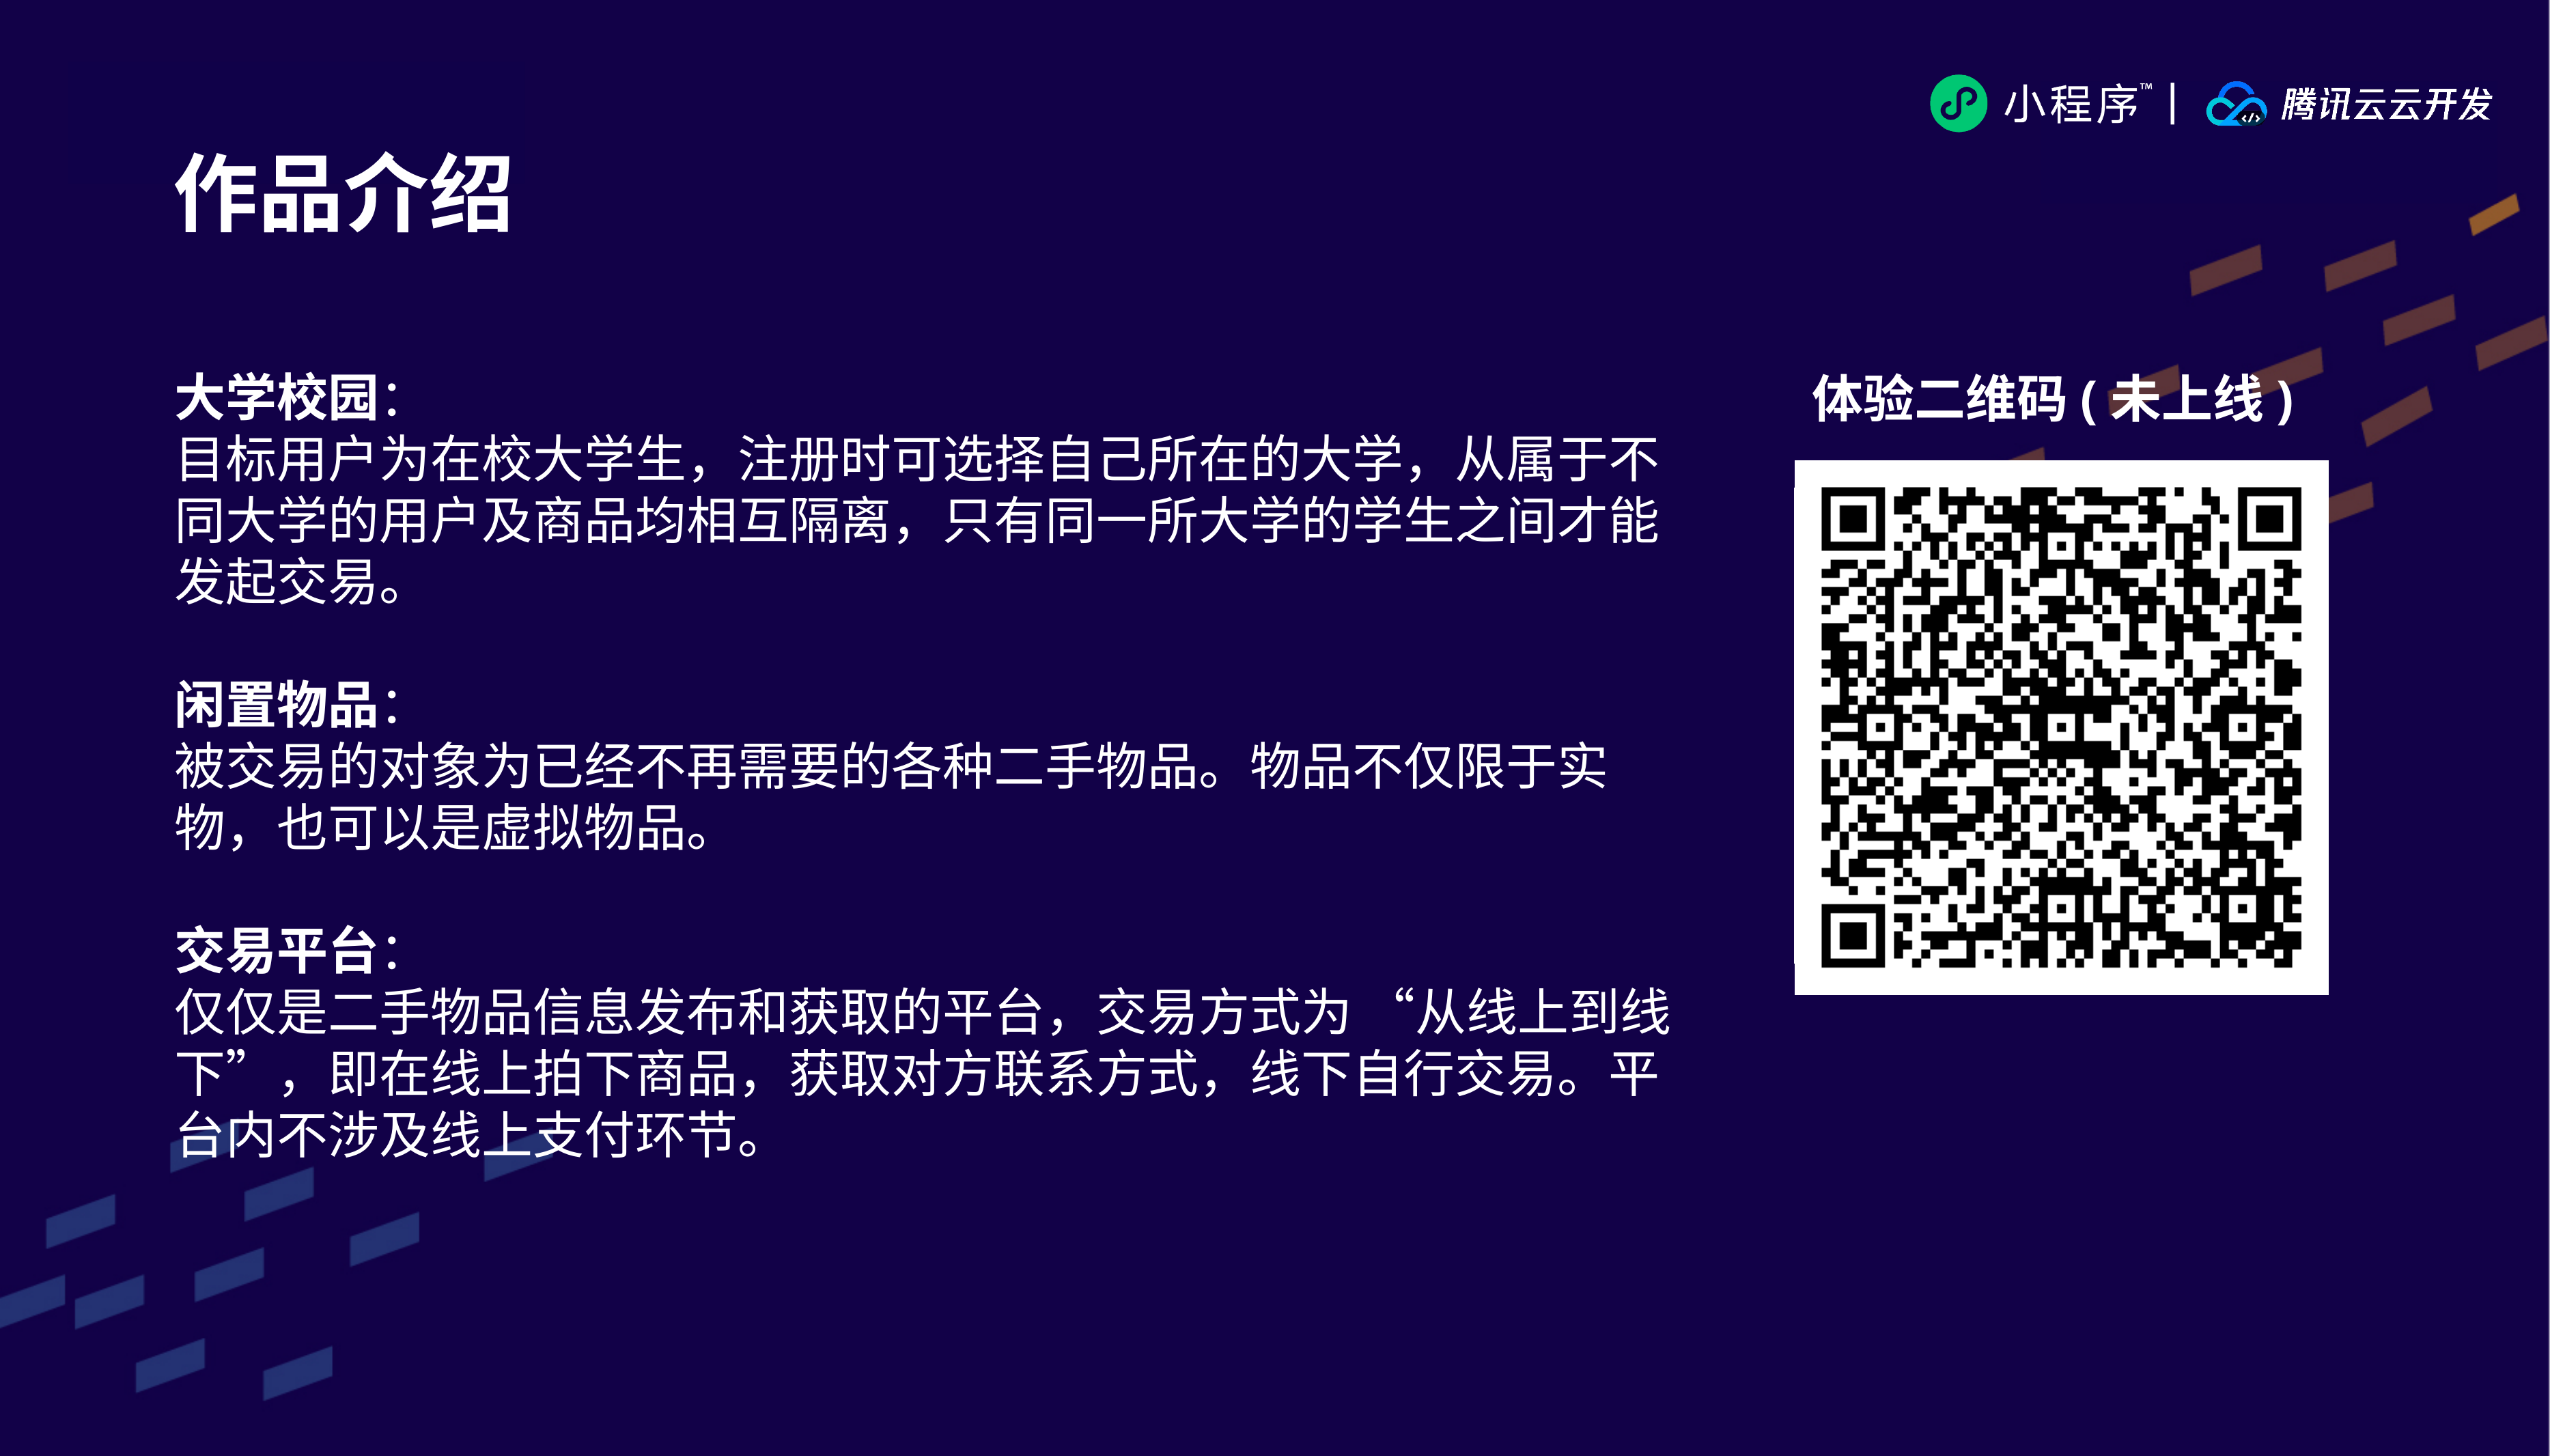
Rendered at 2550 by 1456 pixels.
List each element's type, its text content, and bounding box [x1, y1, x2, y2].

text_box 大学校园： 目标用户为在校大学生，注册时可选择自己所在的大学，从属于不同大学的用户及商品均相互隔离，只有同一所大学的学生之间才能发起交易。 闲置物品： 被交易的对象为已经不再需要的各种二手物品。物品不仅限于实物，也可以是虚拟物品。 交易平台： 仅仅是二手物品信息发布和获取的平台，交易方式为 “从线上到线下”，即在线上拍下商品，获取对方联系方式，线下自行交易。平台内不涉及线上支付环节。 [169, 360, 1690, 1170]
text_box 作品介绍 [103, 134, 584, 247]
text_box 体验二维码(未上线) [1795, 361, 2312, 433]
picture [0, 0, 2550, 1456]
